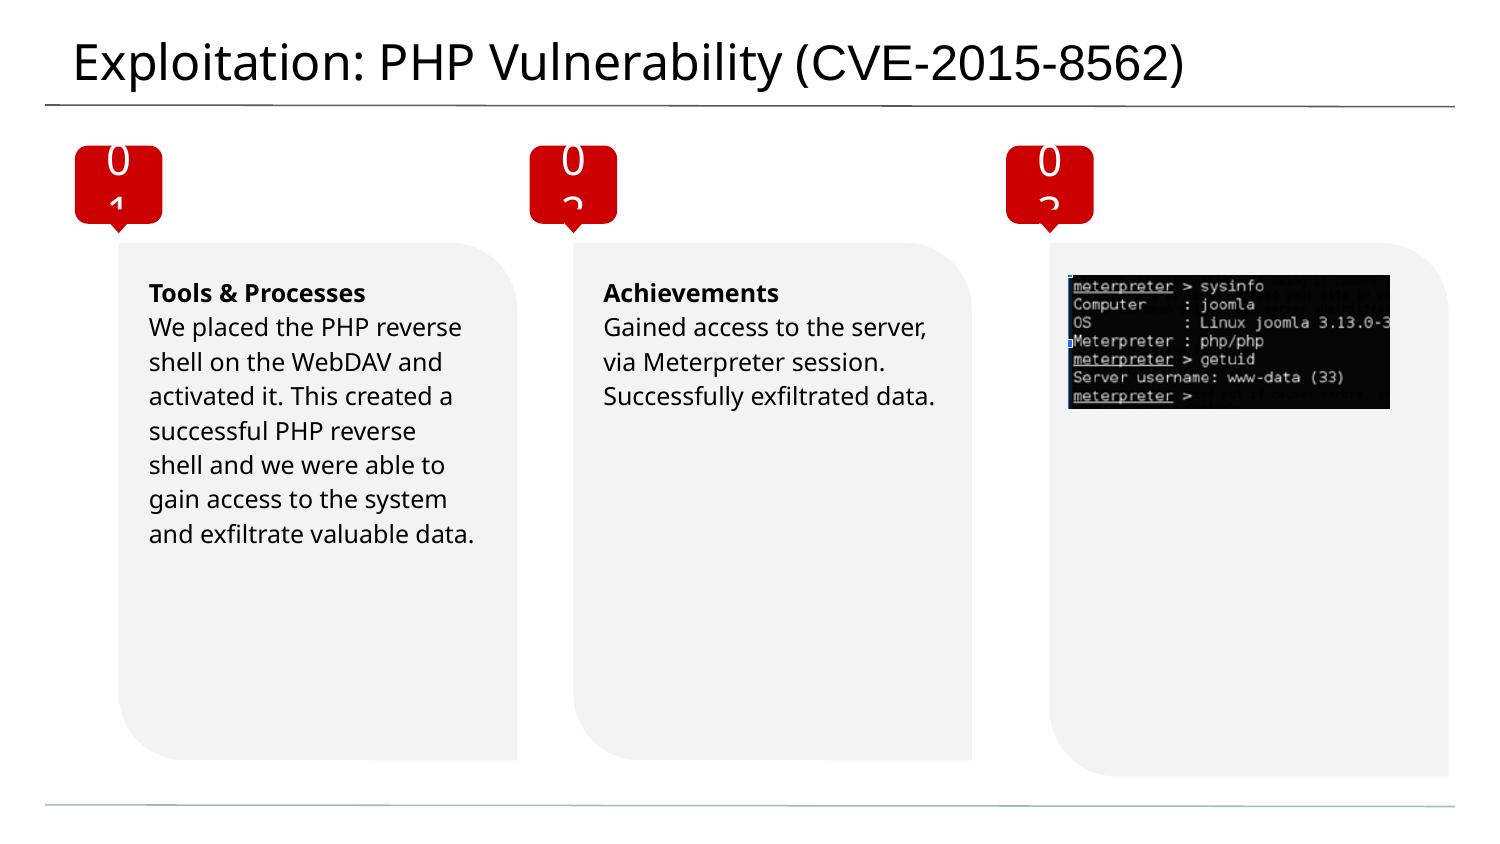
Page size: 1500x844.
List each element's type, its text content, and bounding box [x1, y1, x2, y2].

text_box [508, 275, 518, 761]
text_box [74, 145, 163, 234]
title Exploitation: PHP Vulnerability (CVE-2015-8562) [0, 0, 1500, 88]
text_box Achievements Gained access to the server, via Meterpreter session. Successfully exfiltrated data. [573, 242, 972, 761]
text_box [529, 145, 618, 234]
text_box [1439, 275, 1449, 777]
text_box [1050, 242, 1439, 777]
picture [1067, 275, 1391, 410]
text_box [1005, 145, 1094, 234]
text_box Tools & Processes We placed the PHP reverse shell on the WebDAV and activated it. This created a successful PHP reverse shell and we were able to gain access to the system and exfiltrate valuable data. [118, 242, 508, 761]
